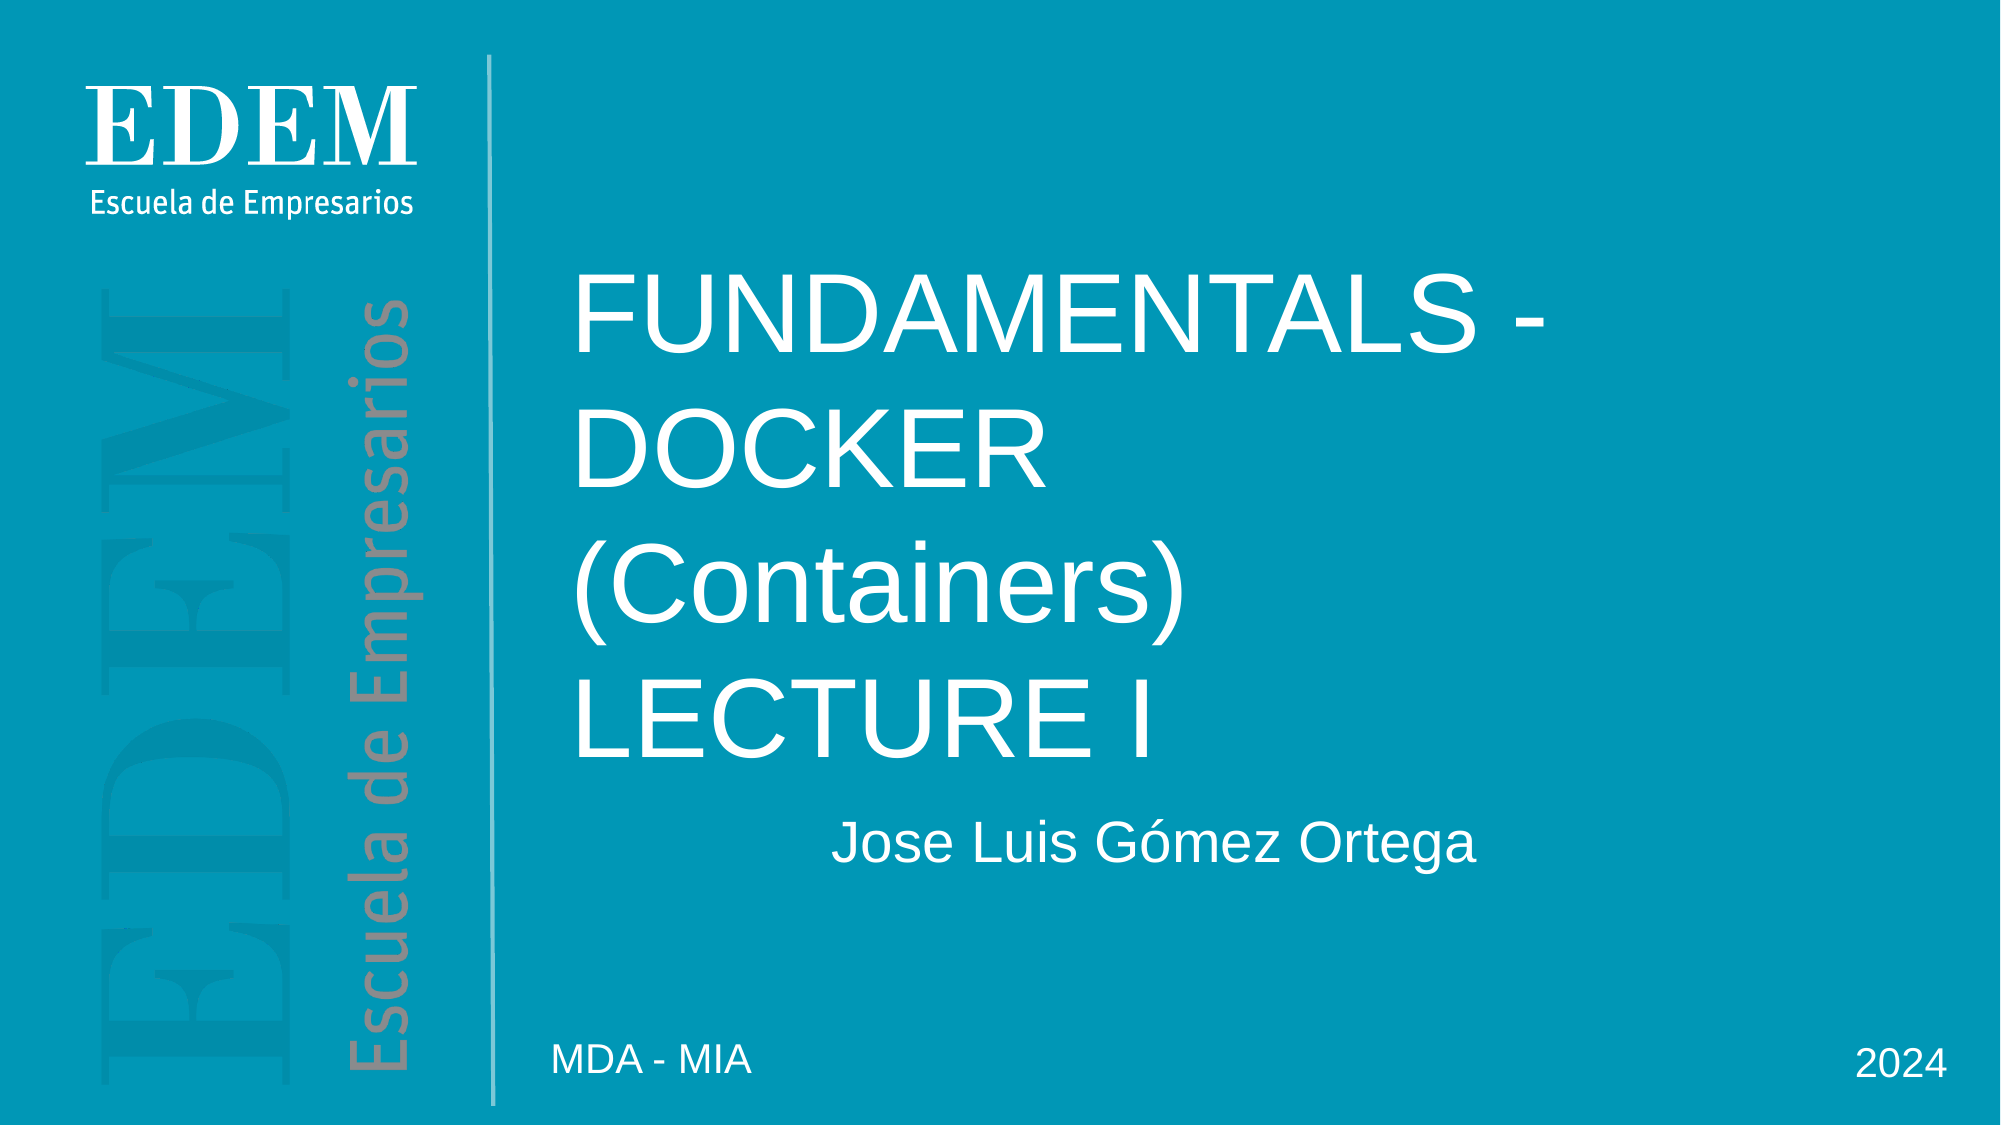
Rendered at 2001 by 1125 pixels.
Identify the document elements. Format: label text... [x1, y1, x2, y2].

text_box 2024 [1496, 1028, 1963, 1099]
text_box Jose Luis Gómez Ortega [816, 796, 2000, 895]
text_box [531, 785, 1354, 883]
text_box FUNDAMENTALS - DOCKER (Containers) LECTURE I [556, 315, 2000, 706]
text_box MDA - MIA [535, 1024, 1169, 1103]
picture [53, 86, 458, 1125]
